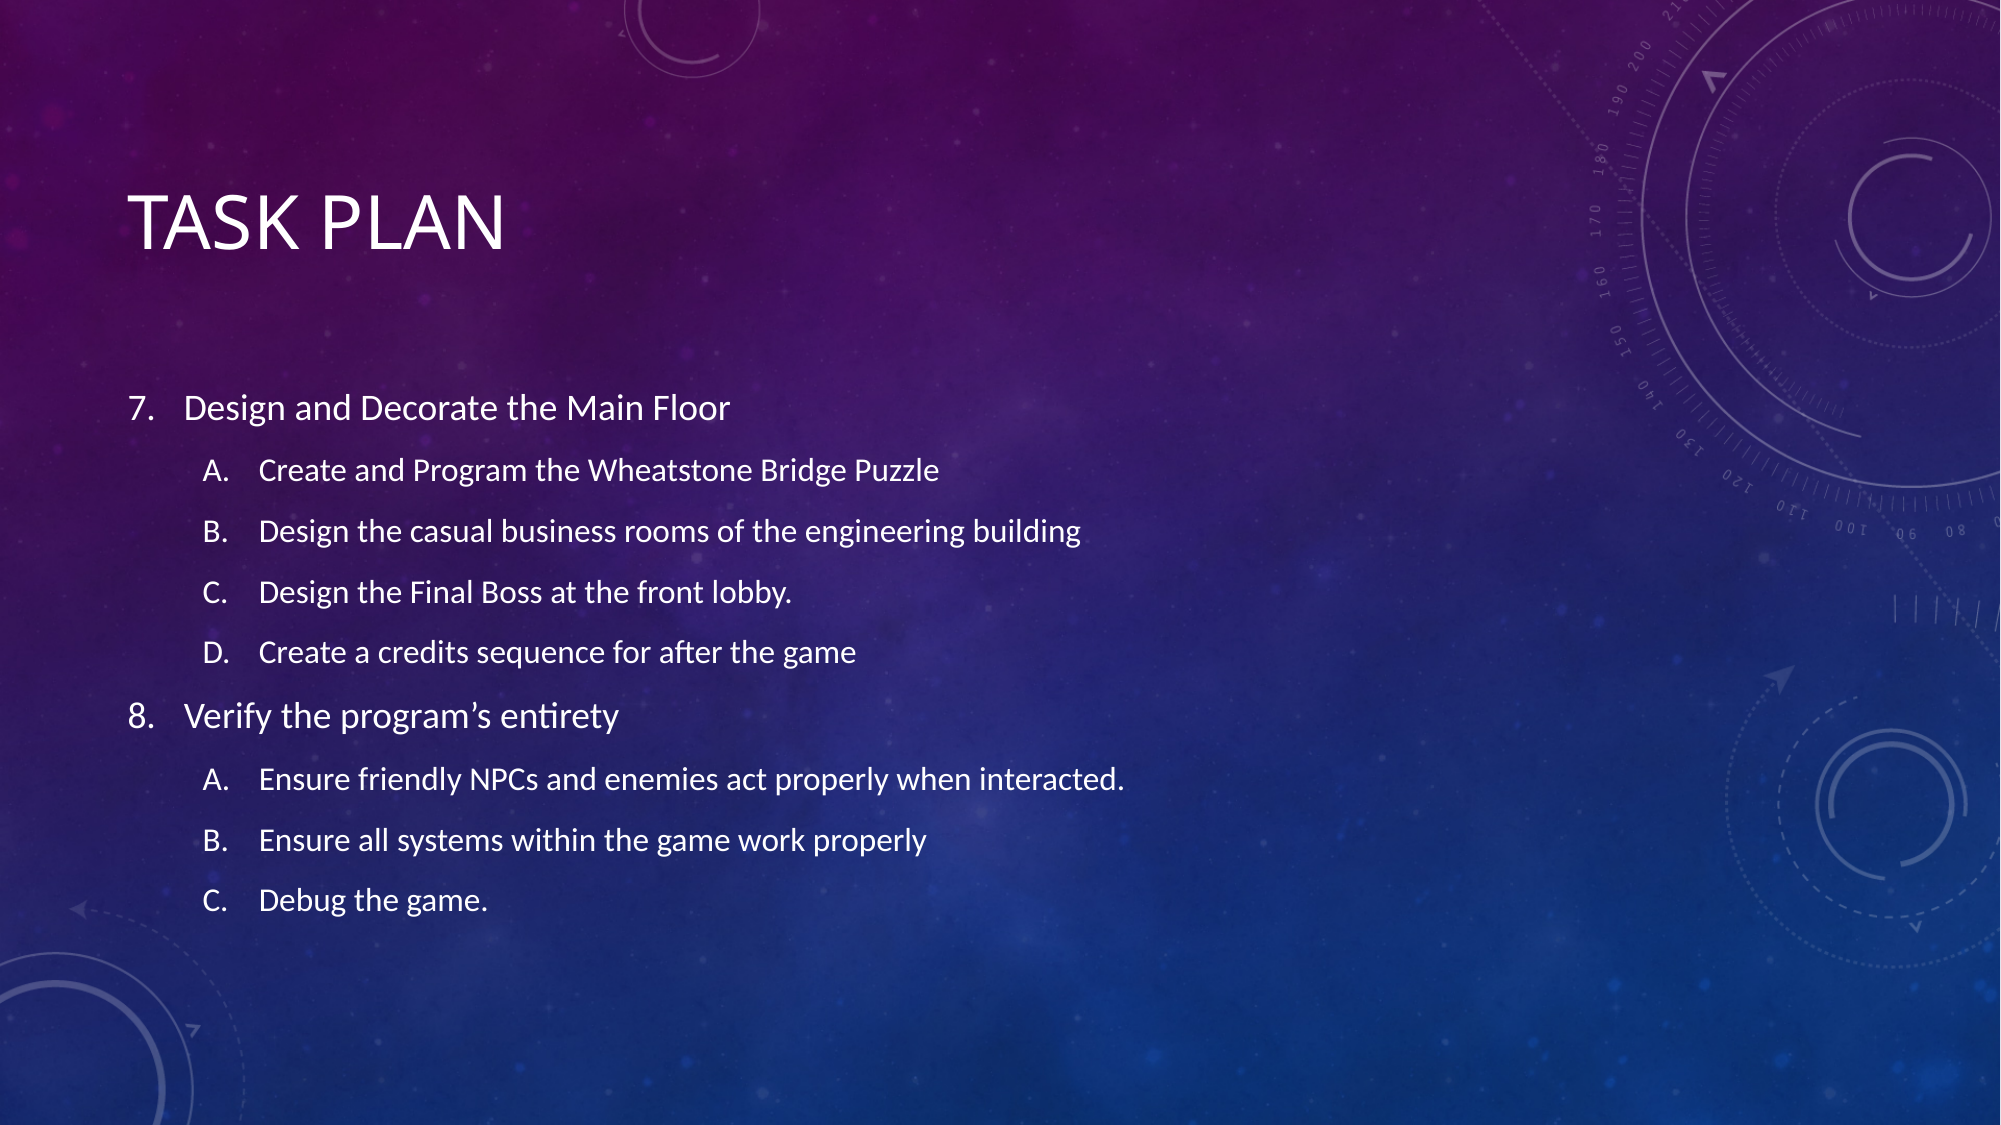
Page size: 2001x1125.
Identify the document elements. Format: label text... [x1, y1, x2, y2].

picture [0, 0, 2001, 1125]
title Task Plan [112, 99, 1775, 339]
list Design and Decorate the Main Floor Create and Program the Wheatstone Bridge Puzzle Design the casual business rooms of the engineering building Design the Final Boss at the front lobby. Create a credits sequence for after the game Verify the program’s entirety Ensure friendly NPCs and enemies act properly when interacted. Ensure all systems within the game work properly Debug the game. [112, 351, 1775, 950]
